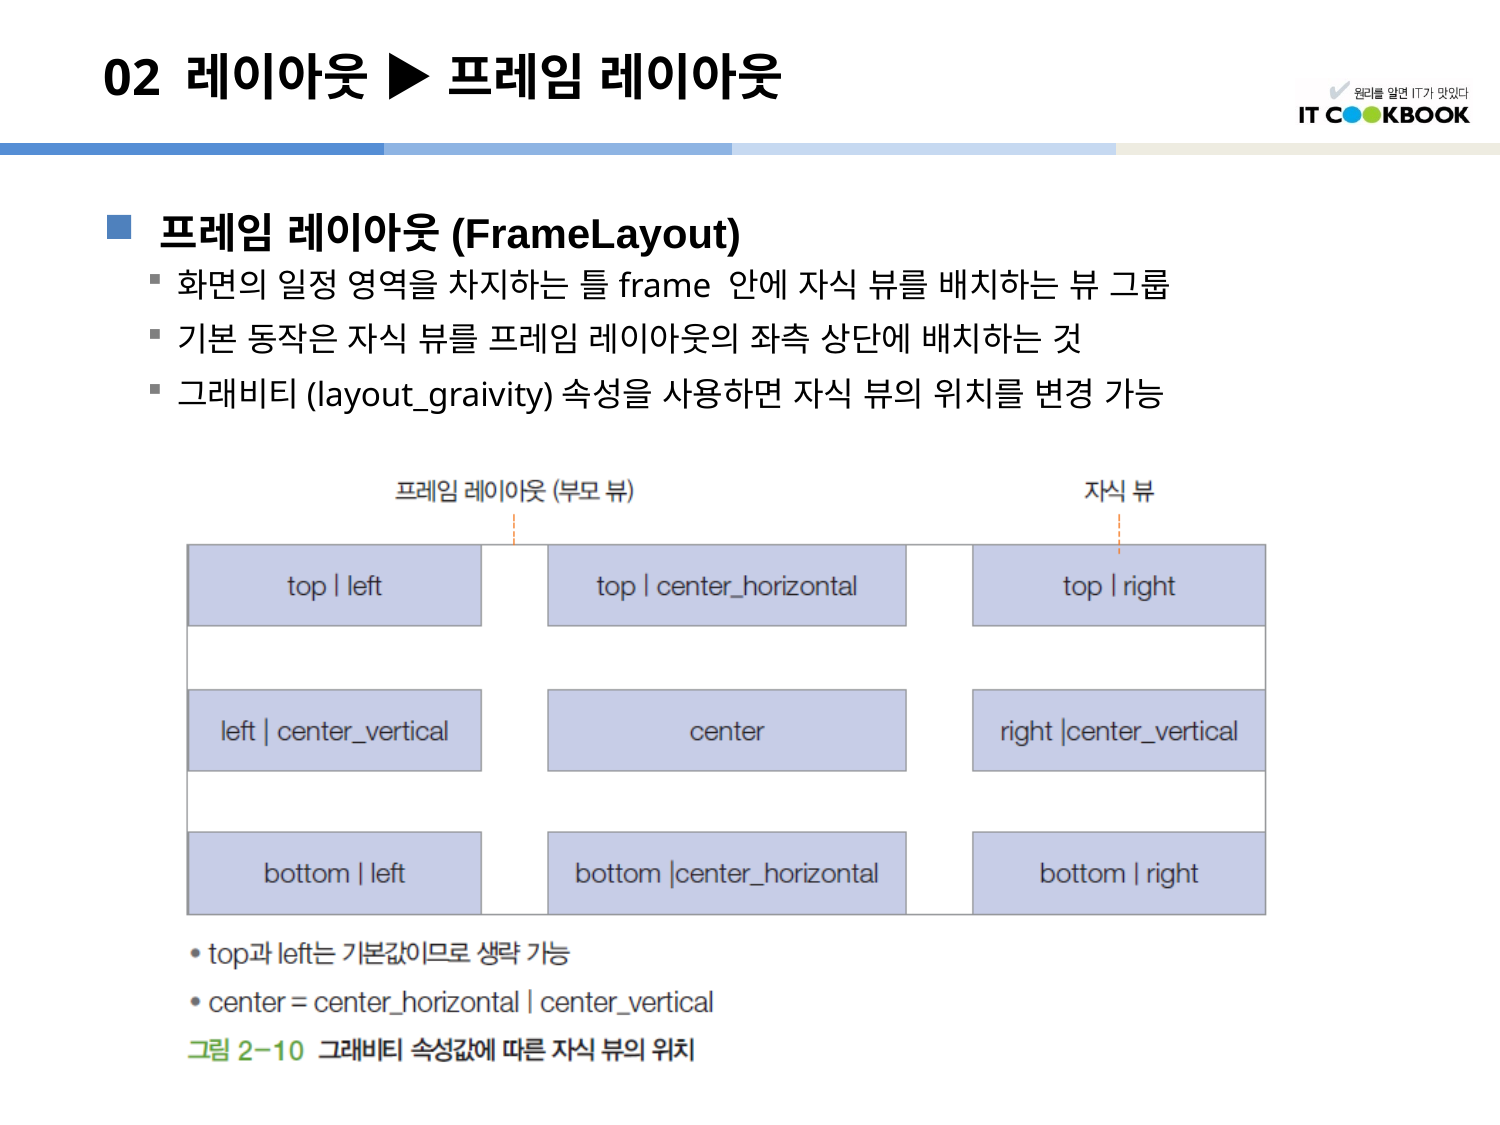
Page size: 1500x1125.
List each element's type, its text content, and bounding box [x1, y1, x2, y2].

picture [1295, 78, 1473, 125]
text_box 프레임 레이아웃(FrameLayout) 화면의 일정 영역을 차지하는 틀frame 안에 자식 뷰를 배치하는 뷰 그룹 기본 동작은 자식 뷰를 프레임 레이아웃의 좌측 상단에 배치하는 것 그래비티(layout_graivity)속성을 사용하면 자식 뷰의 위치를 변경 가능 [88, 174, 1436, 973]
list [170, 455, 1276, 1072]
title 02 레이아웃 ▶ 프레임 레이아웃 [88, 30, 1330, 121]
